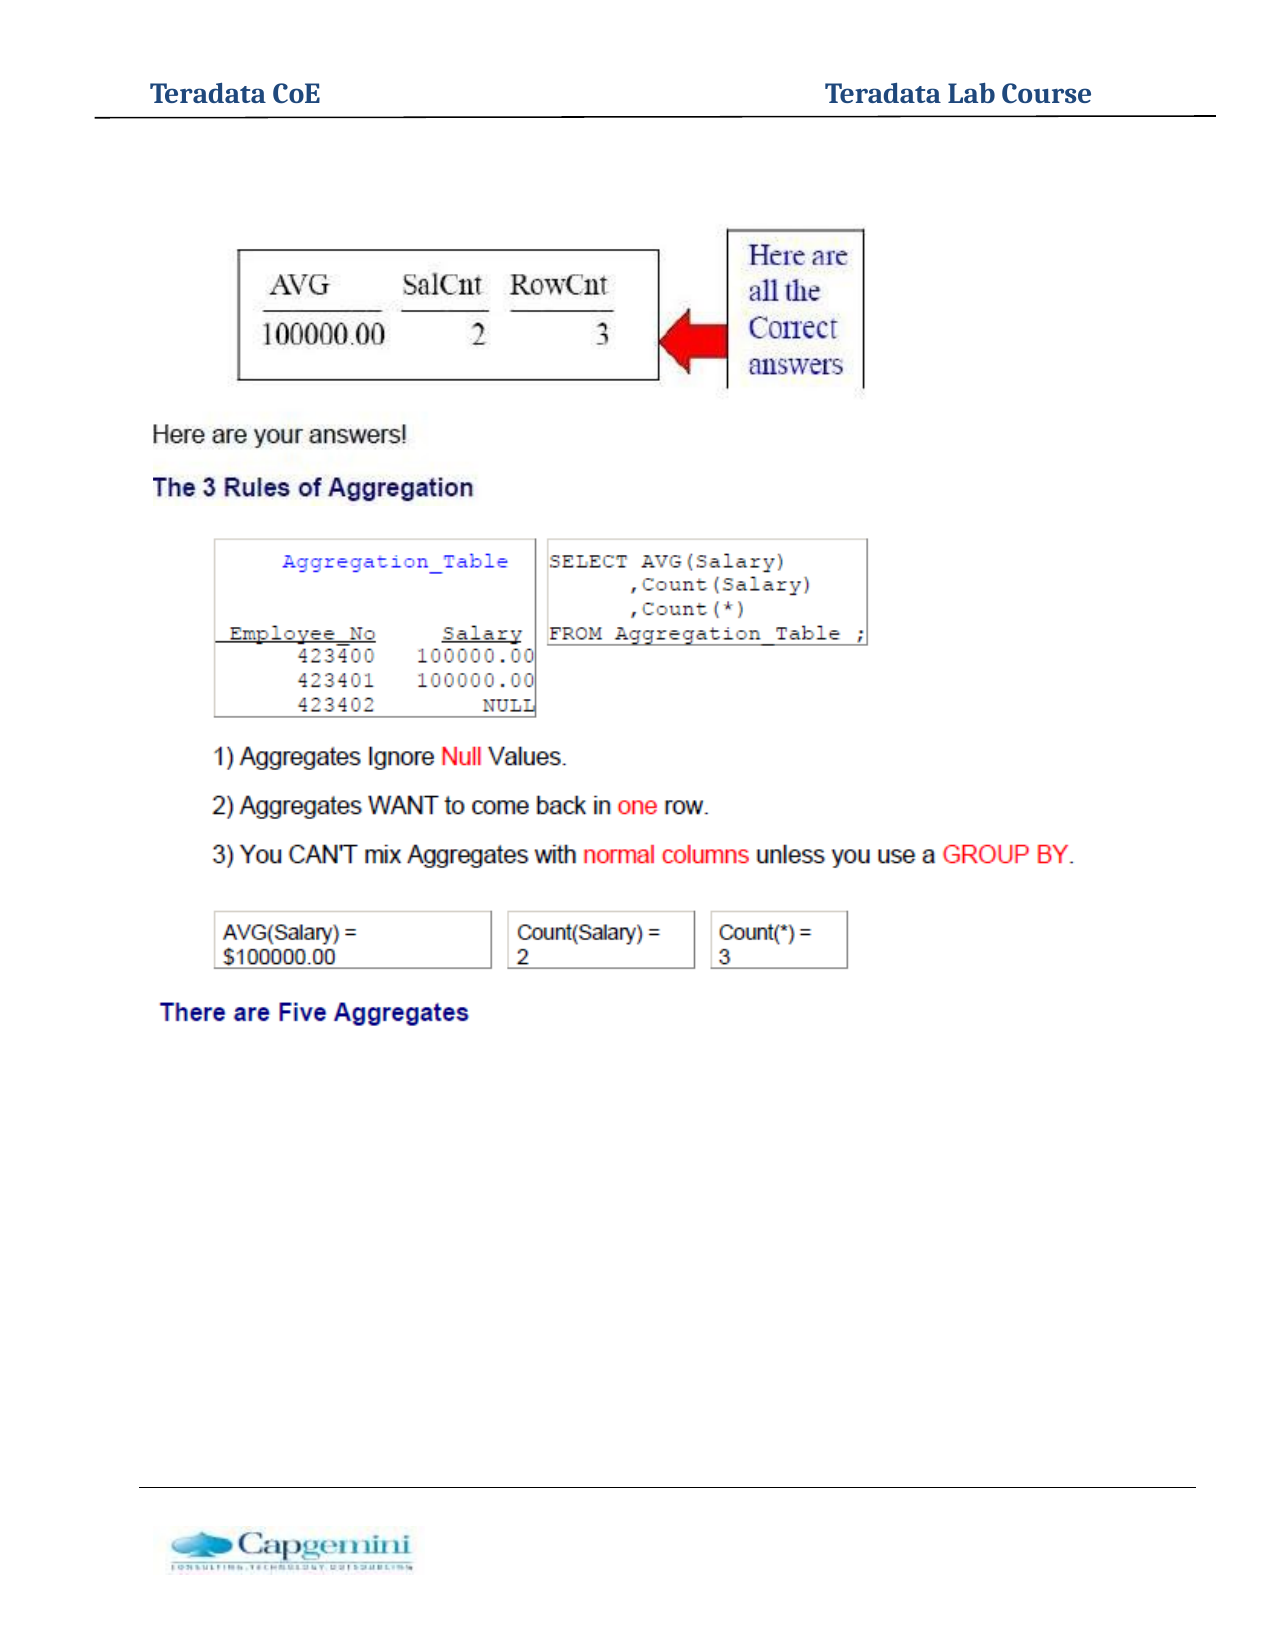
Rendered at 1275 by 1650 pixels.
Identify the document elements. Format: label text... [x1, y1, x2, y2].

text_box Teradata Lab Course [823, 76, 1109, 111]
text_box [153, 212, 885, 506]
text_box Teradata CoE [147, 76, 336, 111]
text_box [139, 1464, 1197, 1490]
text_box [153, 1526, 425, 1575]
text_box [153, 531, 1128, 1032]
